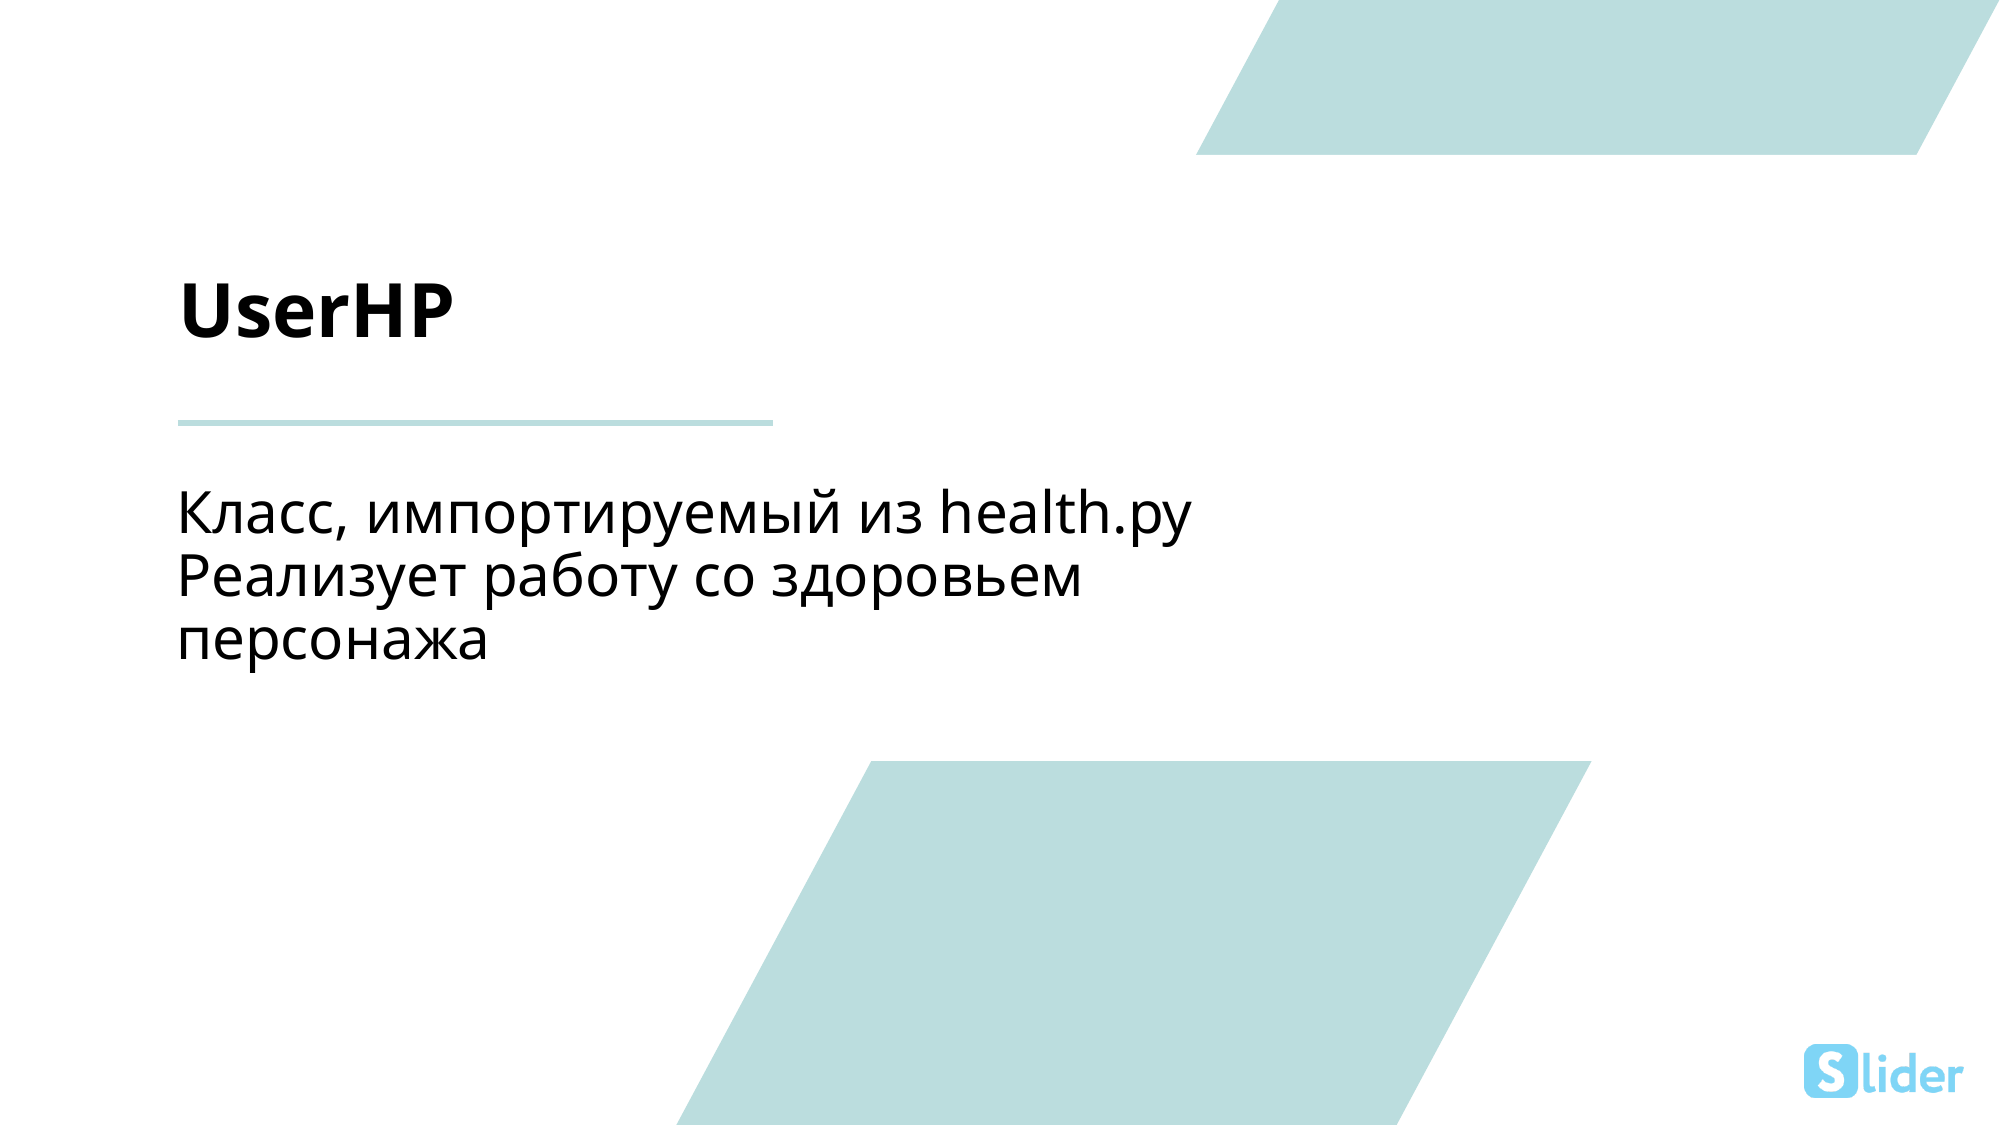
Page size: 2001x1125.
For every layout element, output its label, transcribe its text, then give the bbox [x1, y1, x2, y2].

picture [1804, 1044, 1964, 1098]
text_box Класс, импортируемый из health.py Реализует работу со здоровьем персонажа [161, 373, 1301, 865]
title UserHP [163, 215, 1274, 373]
subtitle [820, 312, 1839, 865]
